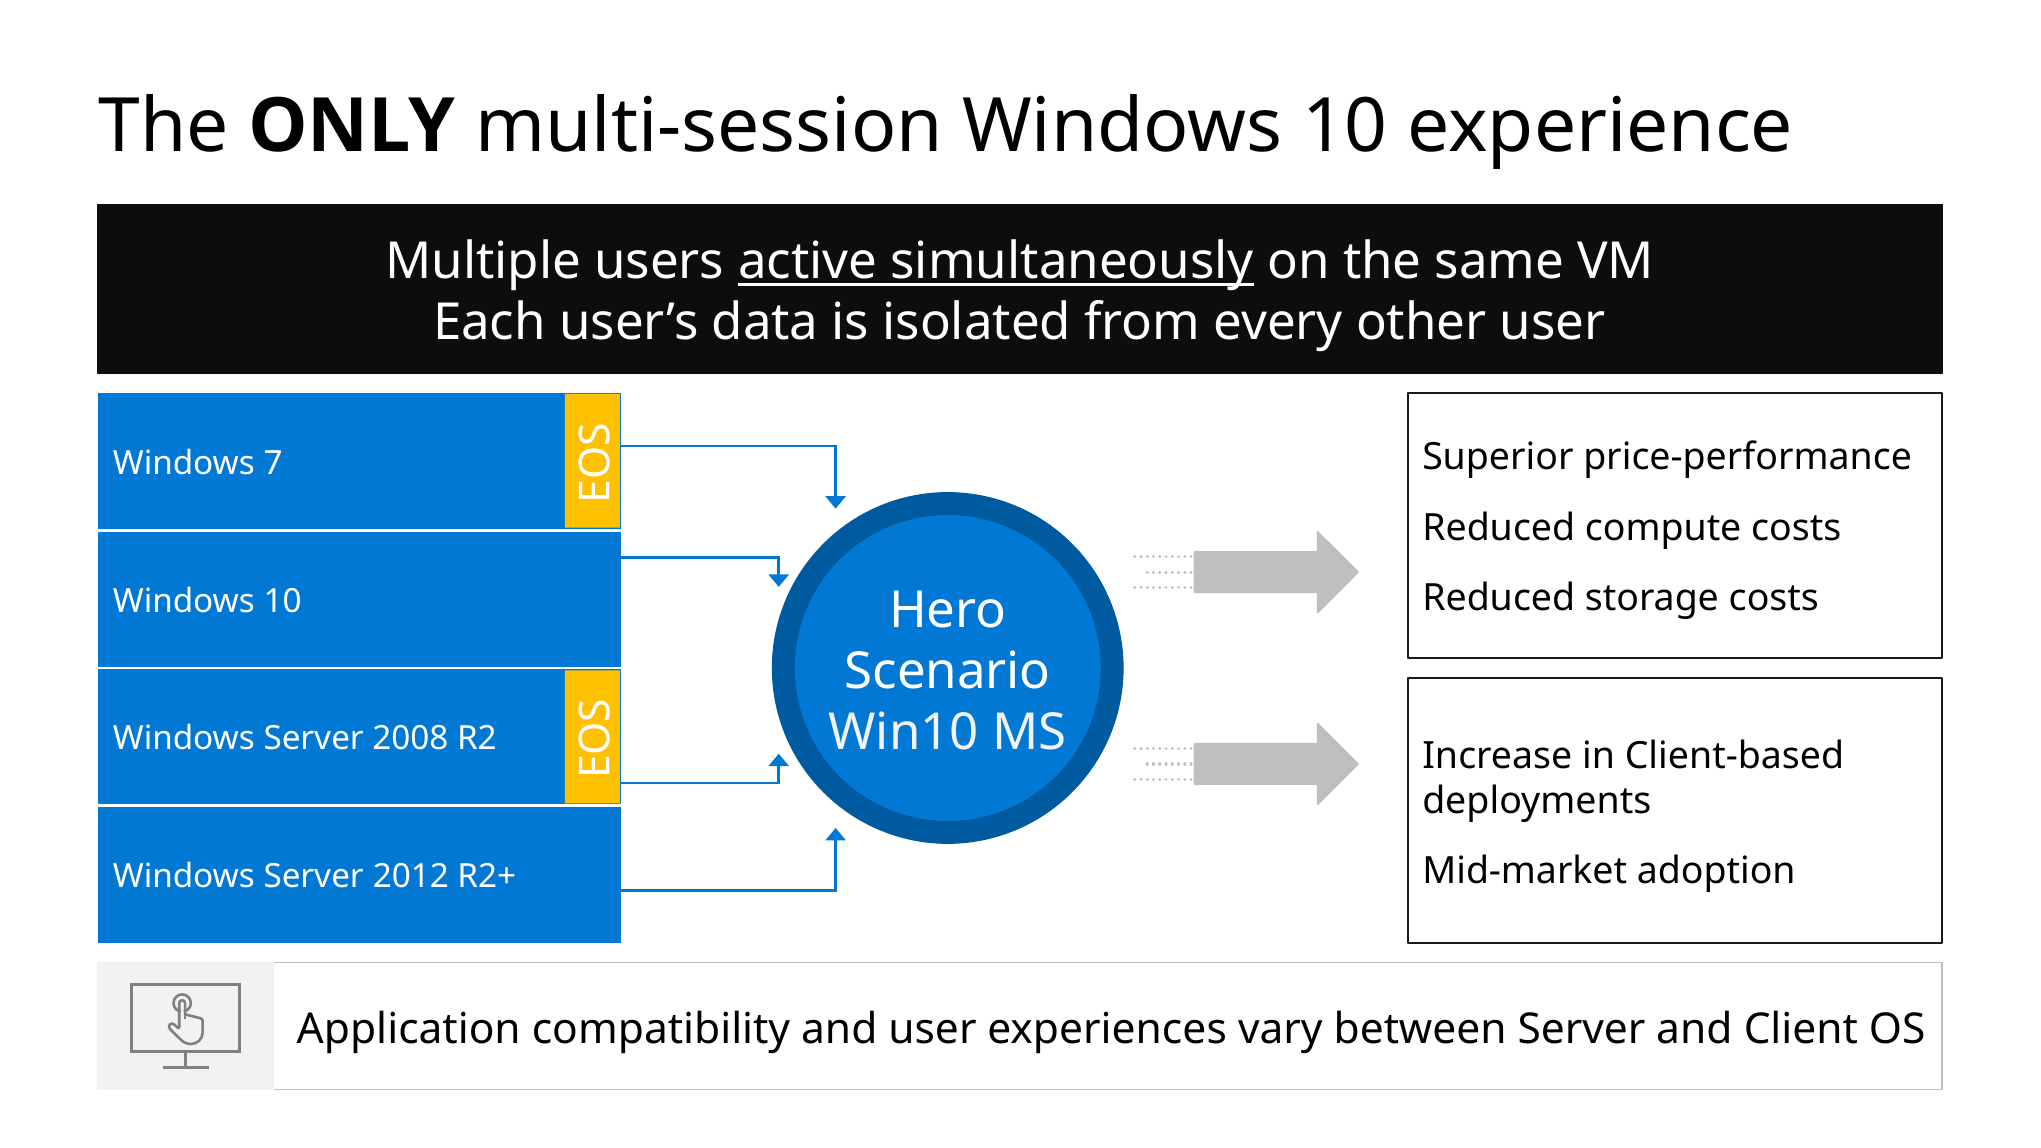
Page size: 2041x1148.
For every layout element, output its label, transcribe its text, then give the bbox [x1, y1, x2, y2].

text_box Multiple users active simultaneously on the same VM Each user’s data is isolated from every other user [97, 204, 1943, 374]
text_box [621, 753, 836, 891]
table_cell Windows 10 [98, 532, 621, 667]
text_box Application compatibility and user experiences vary between Server and Client OS [274, 962, 1943, 1090]
text_box [97, 962, 274, 1090]
table_cell Windows Server 2008 R2 [98, 669, 621, 804]
text_box EOS [564, 393, 620, 528]
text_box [1134, 531, 1359, 613]
text_box Superior price-performance Reduced compute costs Reduced storage costs [1407, 392, 1943, 658]
text_box EOS [564, 670, 620, 804]
text_box Increase in Client-based deployments Mid-market adoption [1407, 678, 1943, 944]
text_box [836, 491, 1125, 845]
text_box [621, 445, 836, 587]
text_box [1134, 723, 1359, 805]
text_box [131, 984, 240, 1068]
text_box Hero Scenario Win10 MS [793, 514, 1102, 822]
text_box [771, 587, 818, 753]
table_header Windows 7 [98, 393, 621, 529]
title The ONLY multi-session Windows 10 experience [98, 76, 1943, 170]
table_cell Windows Server 2012 R2+ [98, 807, 621, 943]
